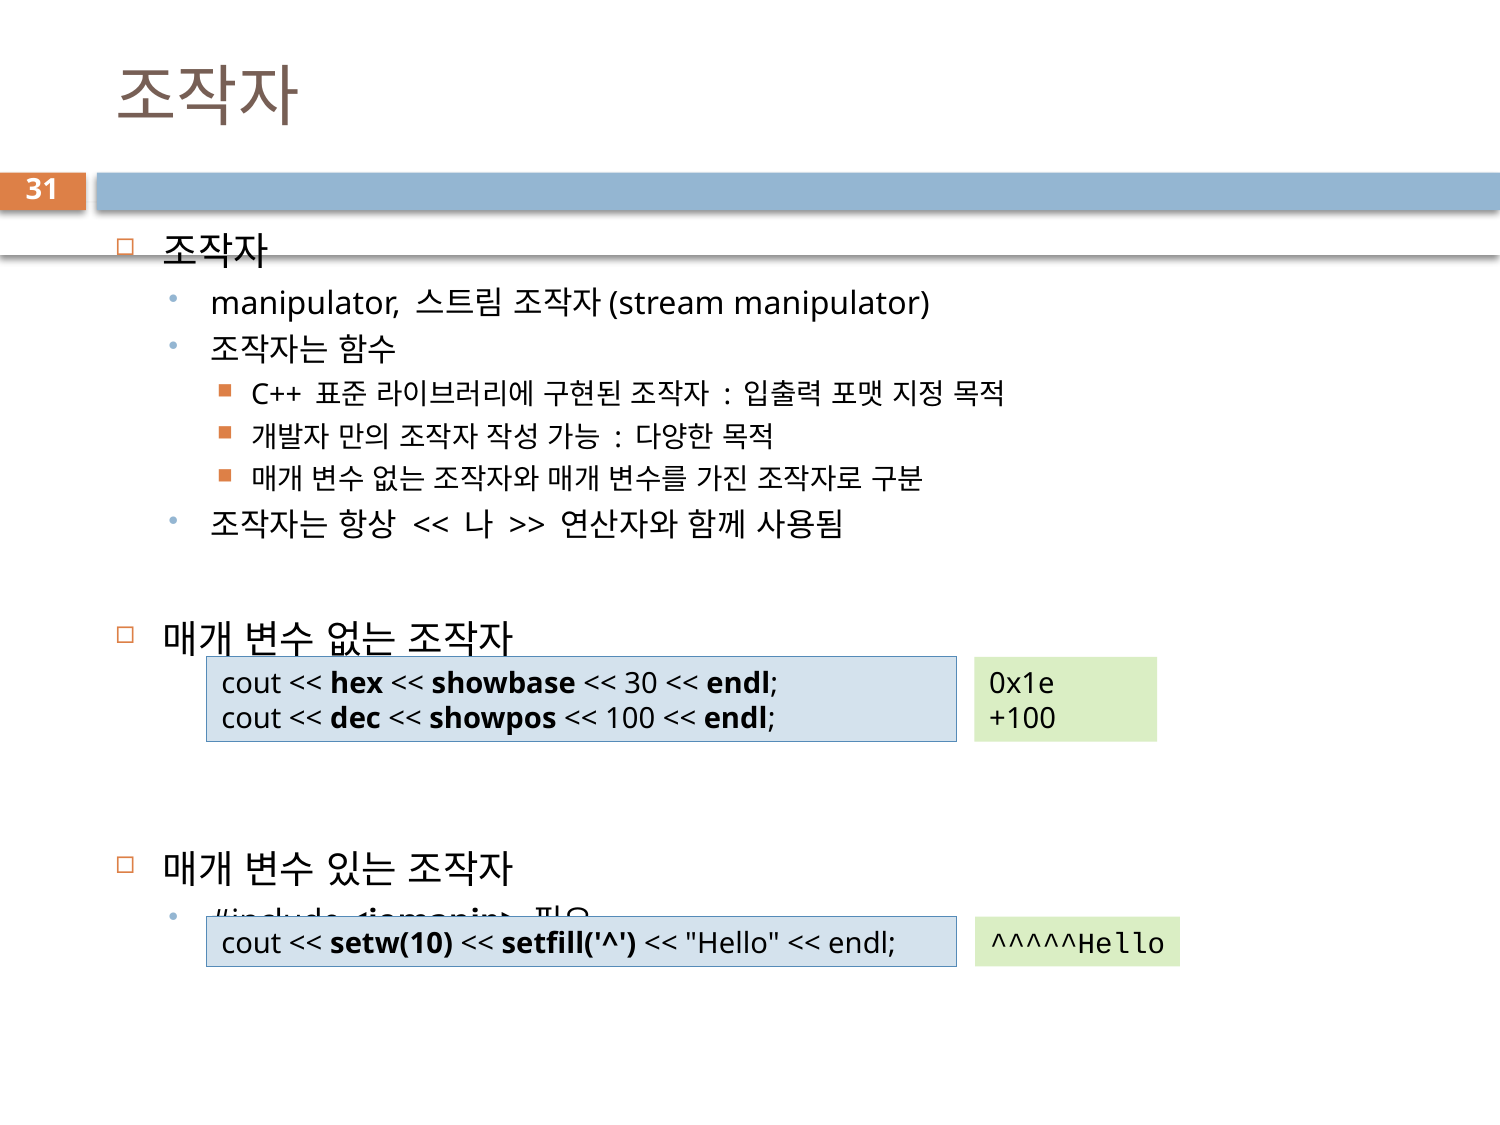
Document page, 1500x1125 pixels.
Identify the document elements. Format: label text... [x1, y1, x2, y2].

title 조작자 [100, 37, 1438, 149]
list 조작자 manipulator, 스트림 조작자(stream manipulator) 조작자는 함수 C++ 표준 라이브러리에 구현된 조작자 : 입출력 포맷 지정 목적 개발자 만의 조작자 작성 가능 : 다양한 목적 매개 변수 없는 조작자와 매개 변수를 가진 조작자로 구분 조작자는 항상 << 나 >> 연산자와 함께 사용됨 매개 변수 없는 조작자 매개 변수 있는 조작자 #include <iomanip> 필요 [100, 219, 1438, 948]
text_box cout << hex << showbase << 30 << endl; cout << dec << showpos << 100 << endl; [206, 656, 957, 742]
text_box 0x1e +100 [974, 656, 1158, 742]
text_box ^^^^^Hello [975, 916, 1180, 967]
text_box cout << setw(10) << setfill('^') << "Hello" << endl; [206, 916, 957, 967]
slide_number 31 [0, 170, 87, 211]
